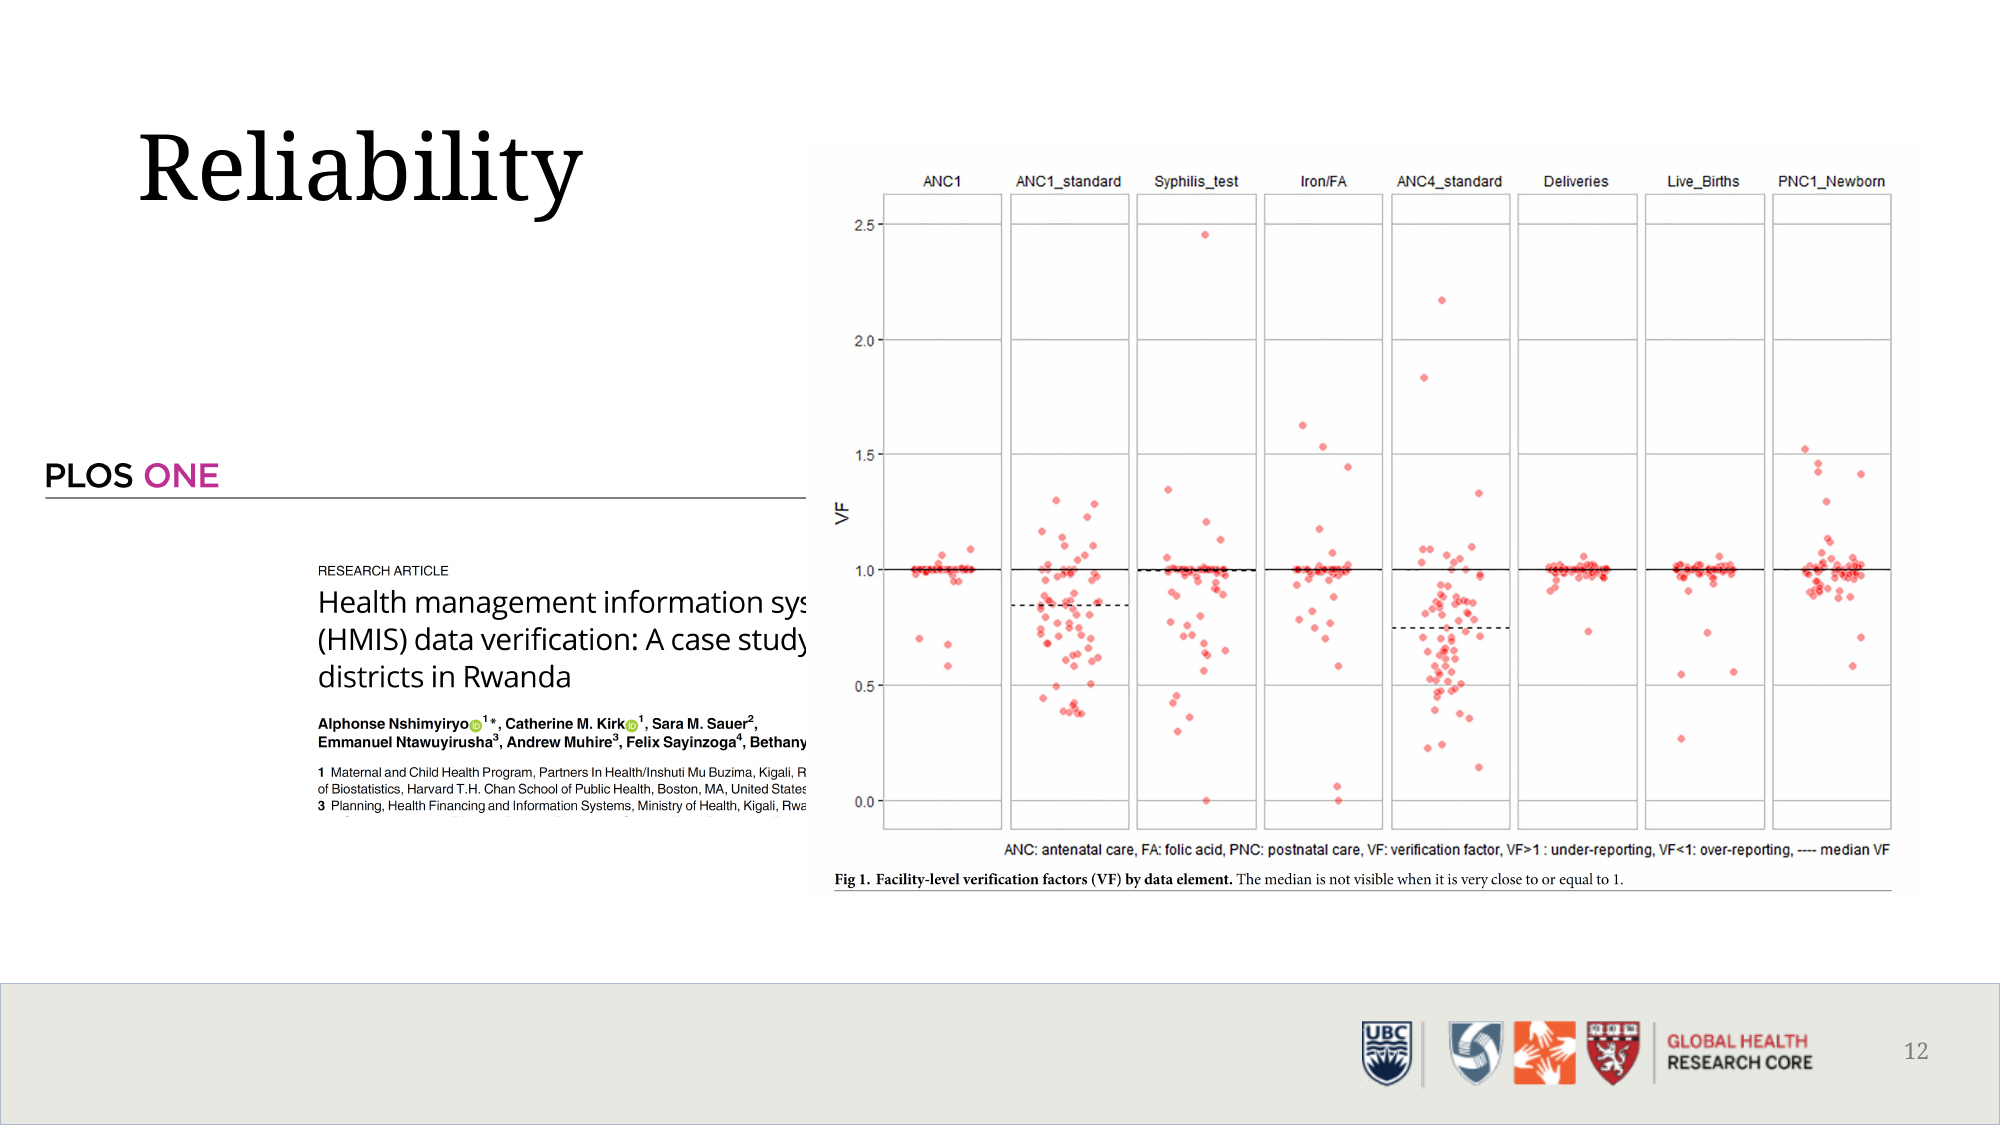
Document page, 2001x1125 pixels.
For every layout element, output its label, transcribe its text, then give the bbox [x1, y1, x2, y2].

picture [1362, 1021, 1859, 1114]
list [41, 445, 806, 817]
picture [806, 143, 1918, 901]
title Reliability [137, 59, 1863, 228]
